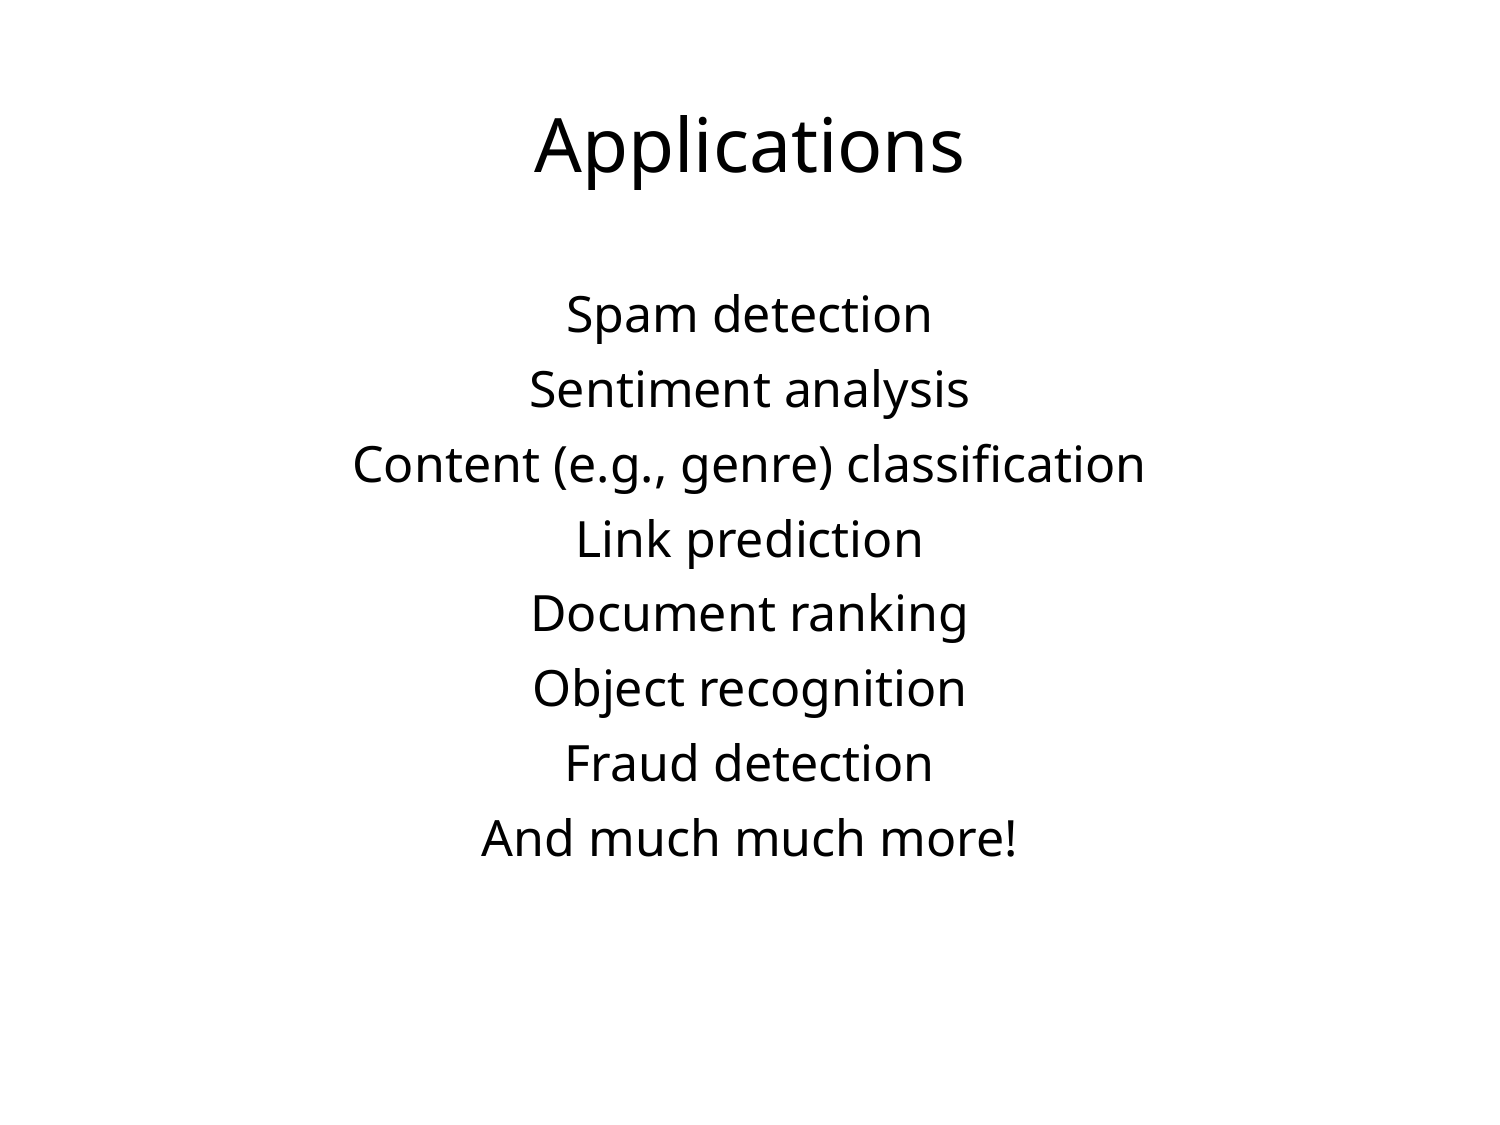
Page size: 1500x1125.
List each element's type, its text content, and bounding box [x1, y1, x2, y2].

text_box Applications [0, 90, 1500, 203]
text_box Object recognition [0, 649, 1500, 724]
text_box And much much more! [0, 800, 1500, 874]
text_box Spam detection [0, 274, 1500, 349]
text_box Document ranking [0, 574, 1500, 649]
text_box Link prediction [0, 499, 1500, 574]
text_box Fraud detection [0, 724, 1500, 800]
text_box Content (e.g., genre) classification [0, 424, 1500, 499]
text_box Sentiment analysis [0, 349, 1500, 424]
